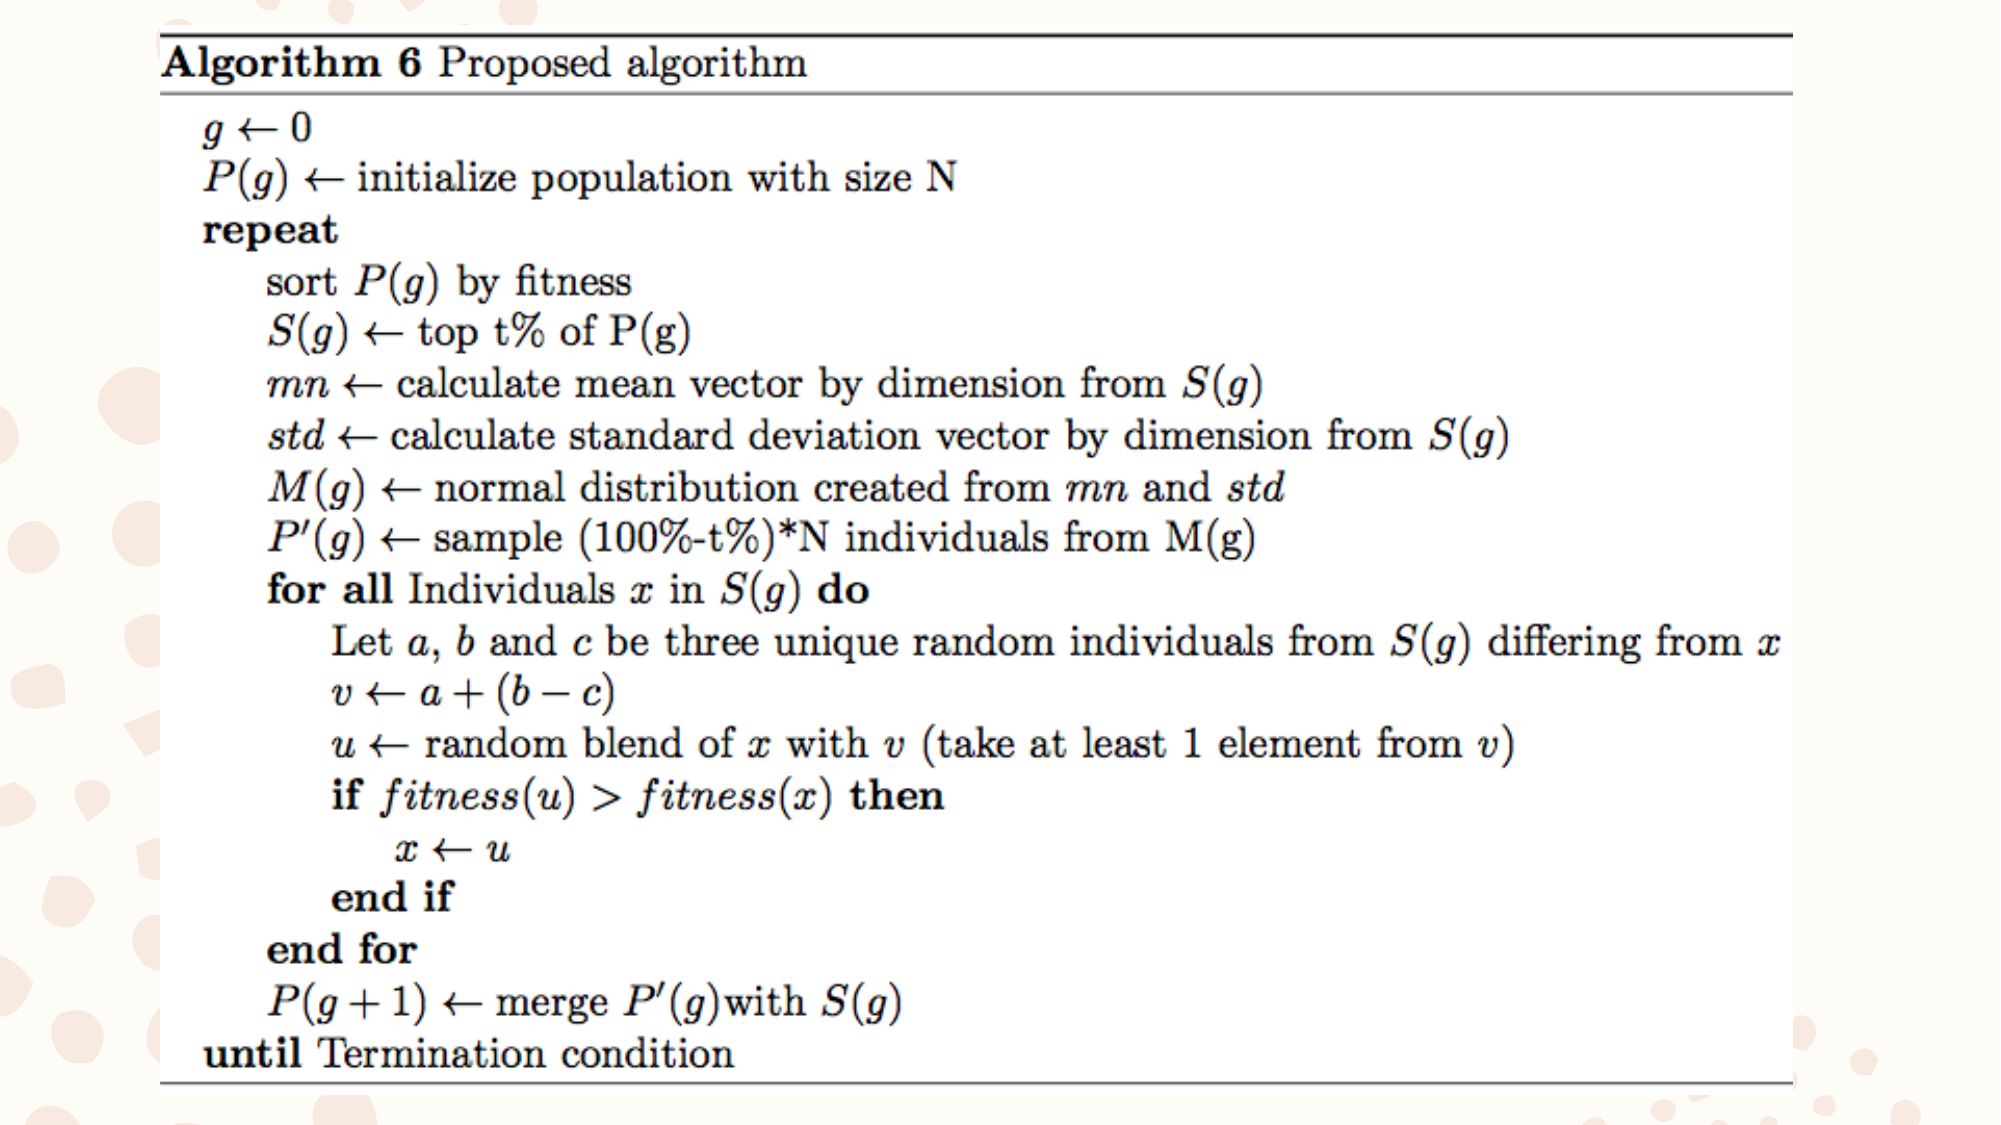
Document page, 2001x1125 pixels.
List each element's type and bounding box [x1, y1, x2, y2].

picture [159, 25, 1793, 1095]
